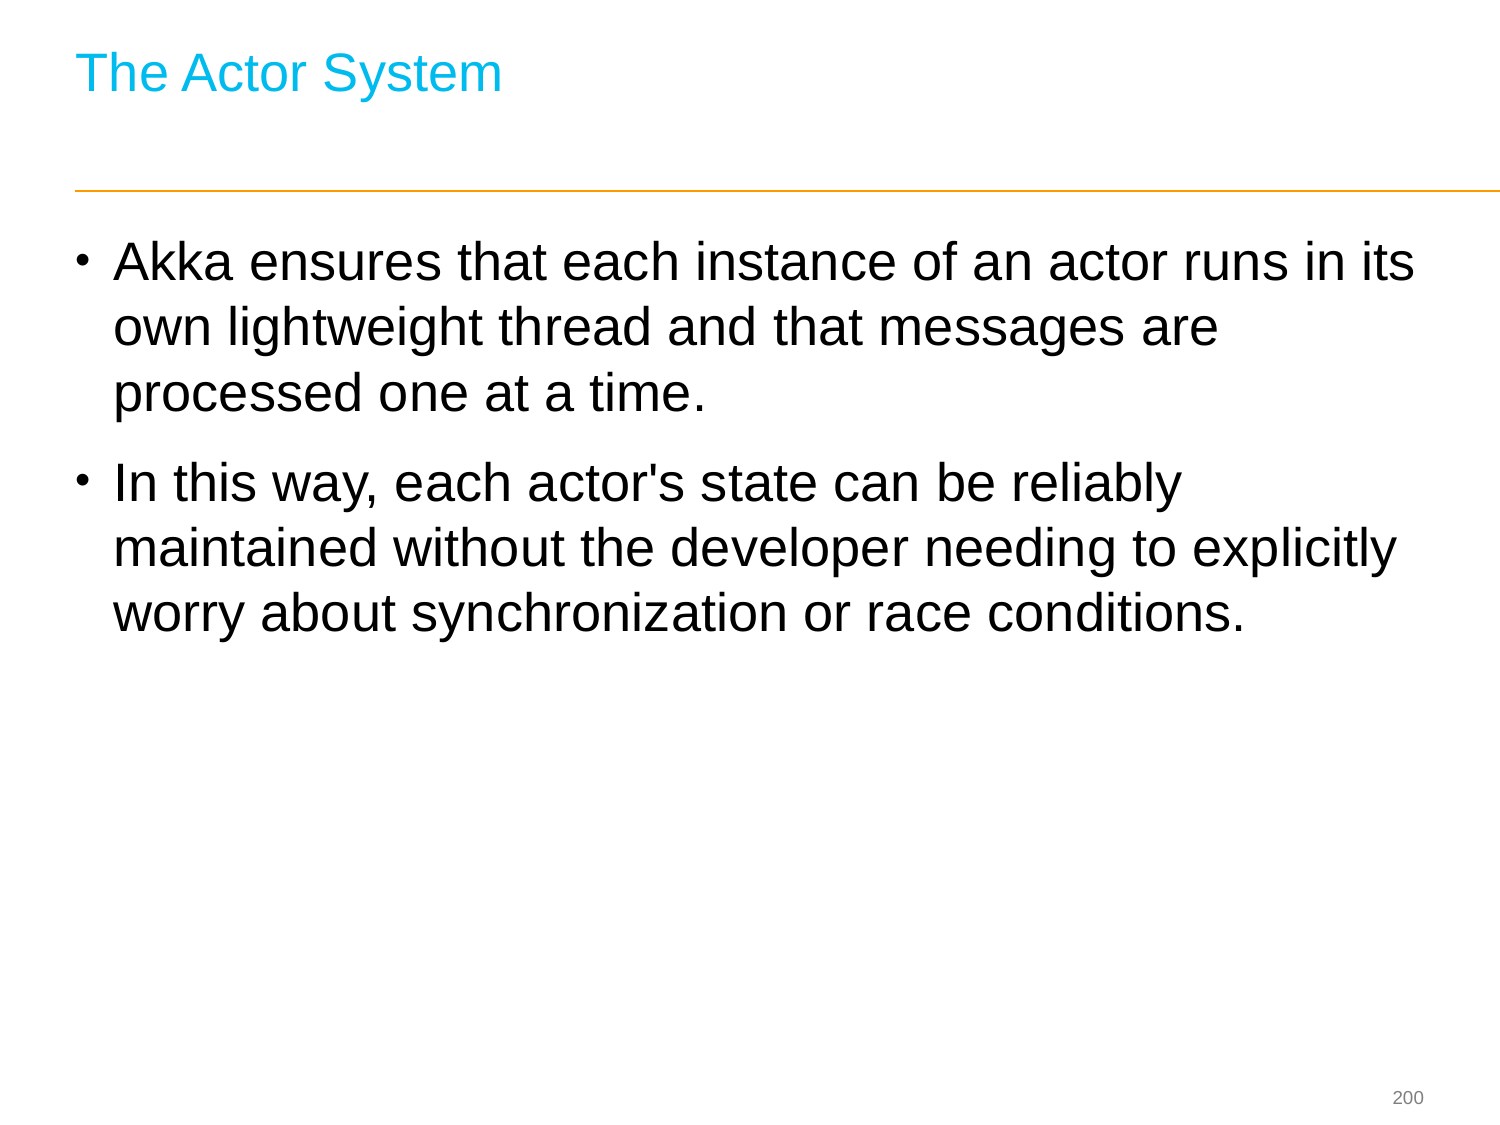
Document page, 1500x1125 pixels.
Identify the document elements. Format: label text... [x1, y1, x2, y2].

title The Actor System [75, 27, 1422, 157]
list Akka ensures that each instance of an actor runs in its own lightweight thread and that messages are processed one at a time. In this way, each actor's state can be reliably maintained without the developer needing to explicitly worry about synchronization or race conditions. [75, 226, 1425, 1018]
